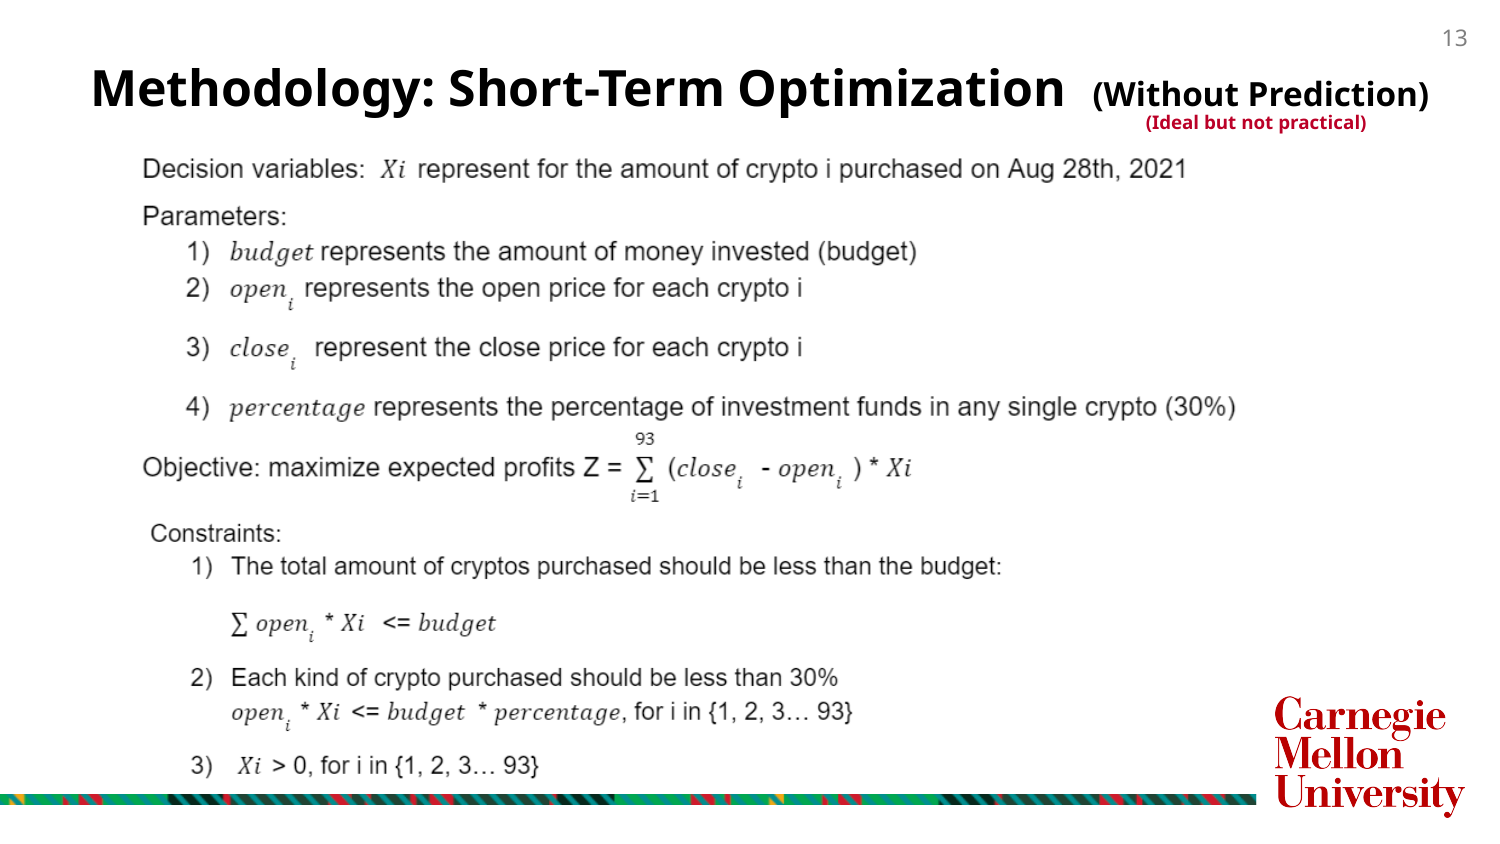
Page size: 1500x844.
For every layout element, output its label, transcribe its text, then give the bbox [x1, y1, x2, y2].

picture [149, 516, 1009, 784]
picture [129, 144, 1246, 508]
text_box Methodology: Short-Term Optimization (Without Prediction) [75, 48, 1478, 137]
picture [0, 794, 1257, 805]
text_box (Ideal but not practical) [1130, 99, 1387, 145]
picture [1275, 696, 1465, 818]
